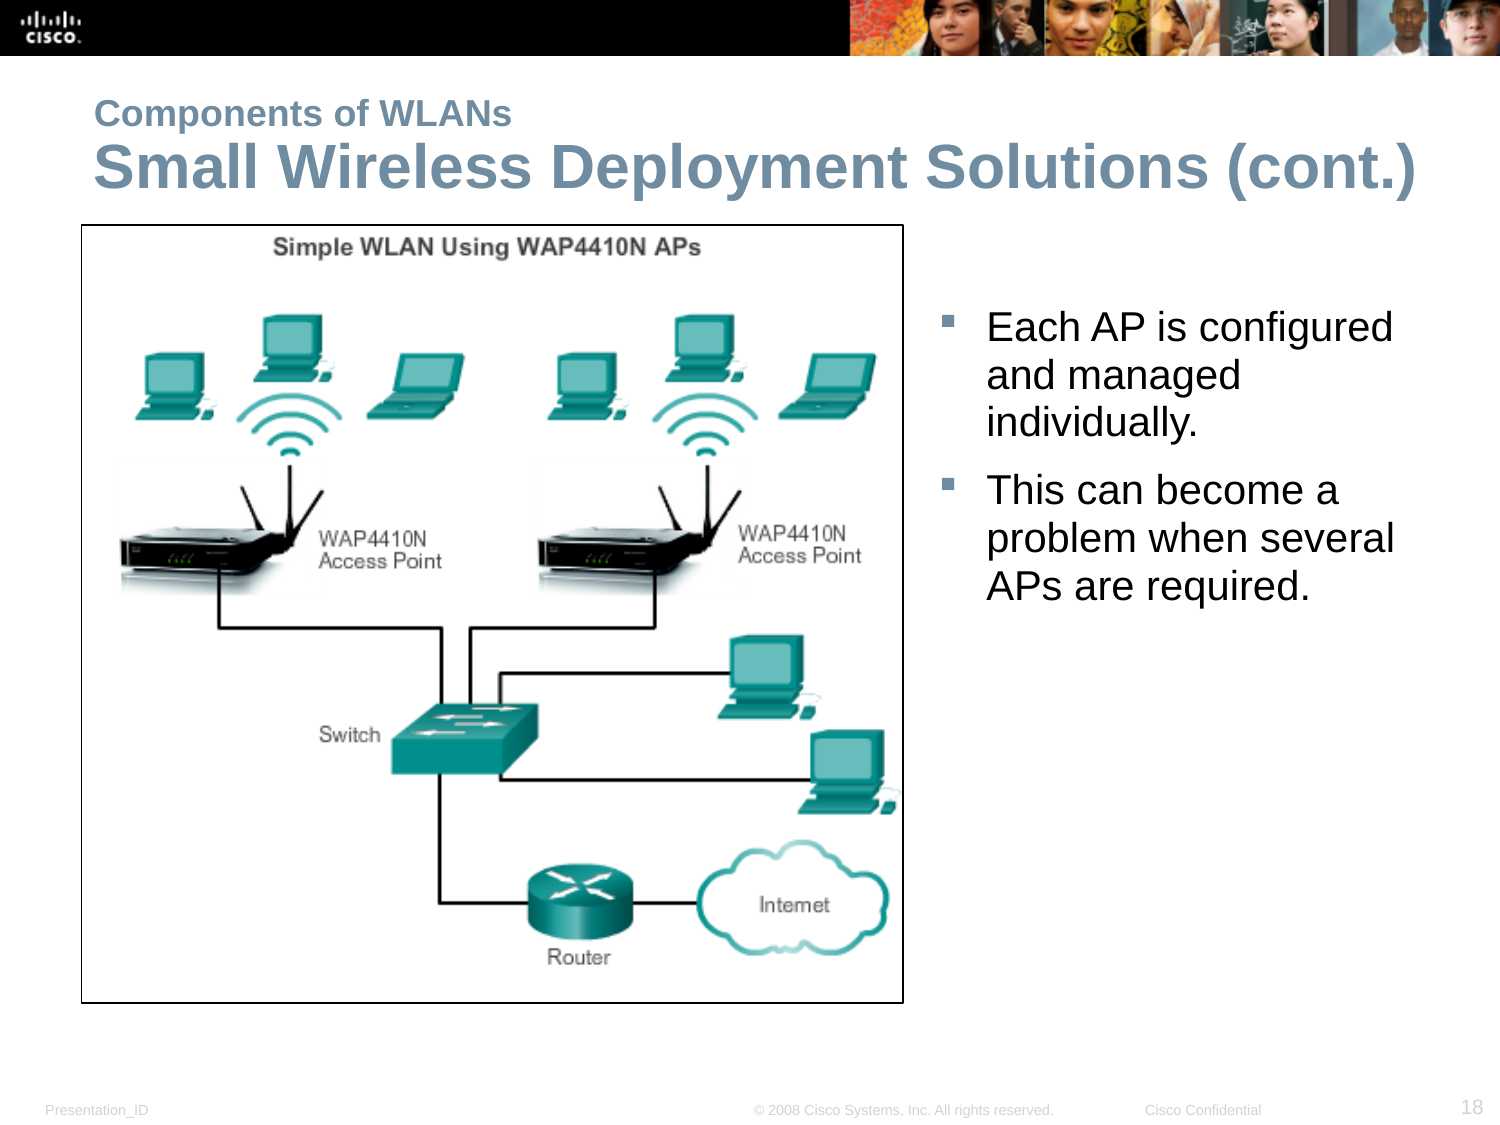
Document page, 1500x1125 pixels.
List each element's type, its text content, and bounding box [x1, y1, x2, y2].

list Each AP is configured and managed individually. This can become a problem when several APs are required. [924, 296, 1428, 864]
picture [81, 225, 903, 1003]
title Components of WLANs Small Wireless Deployment Solutions (cont.) [80, 71, 1500, 210]
picture [0, 0, 1500, 56]
